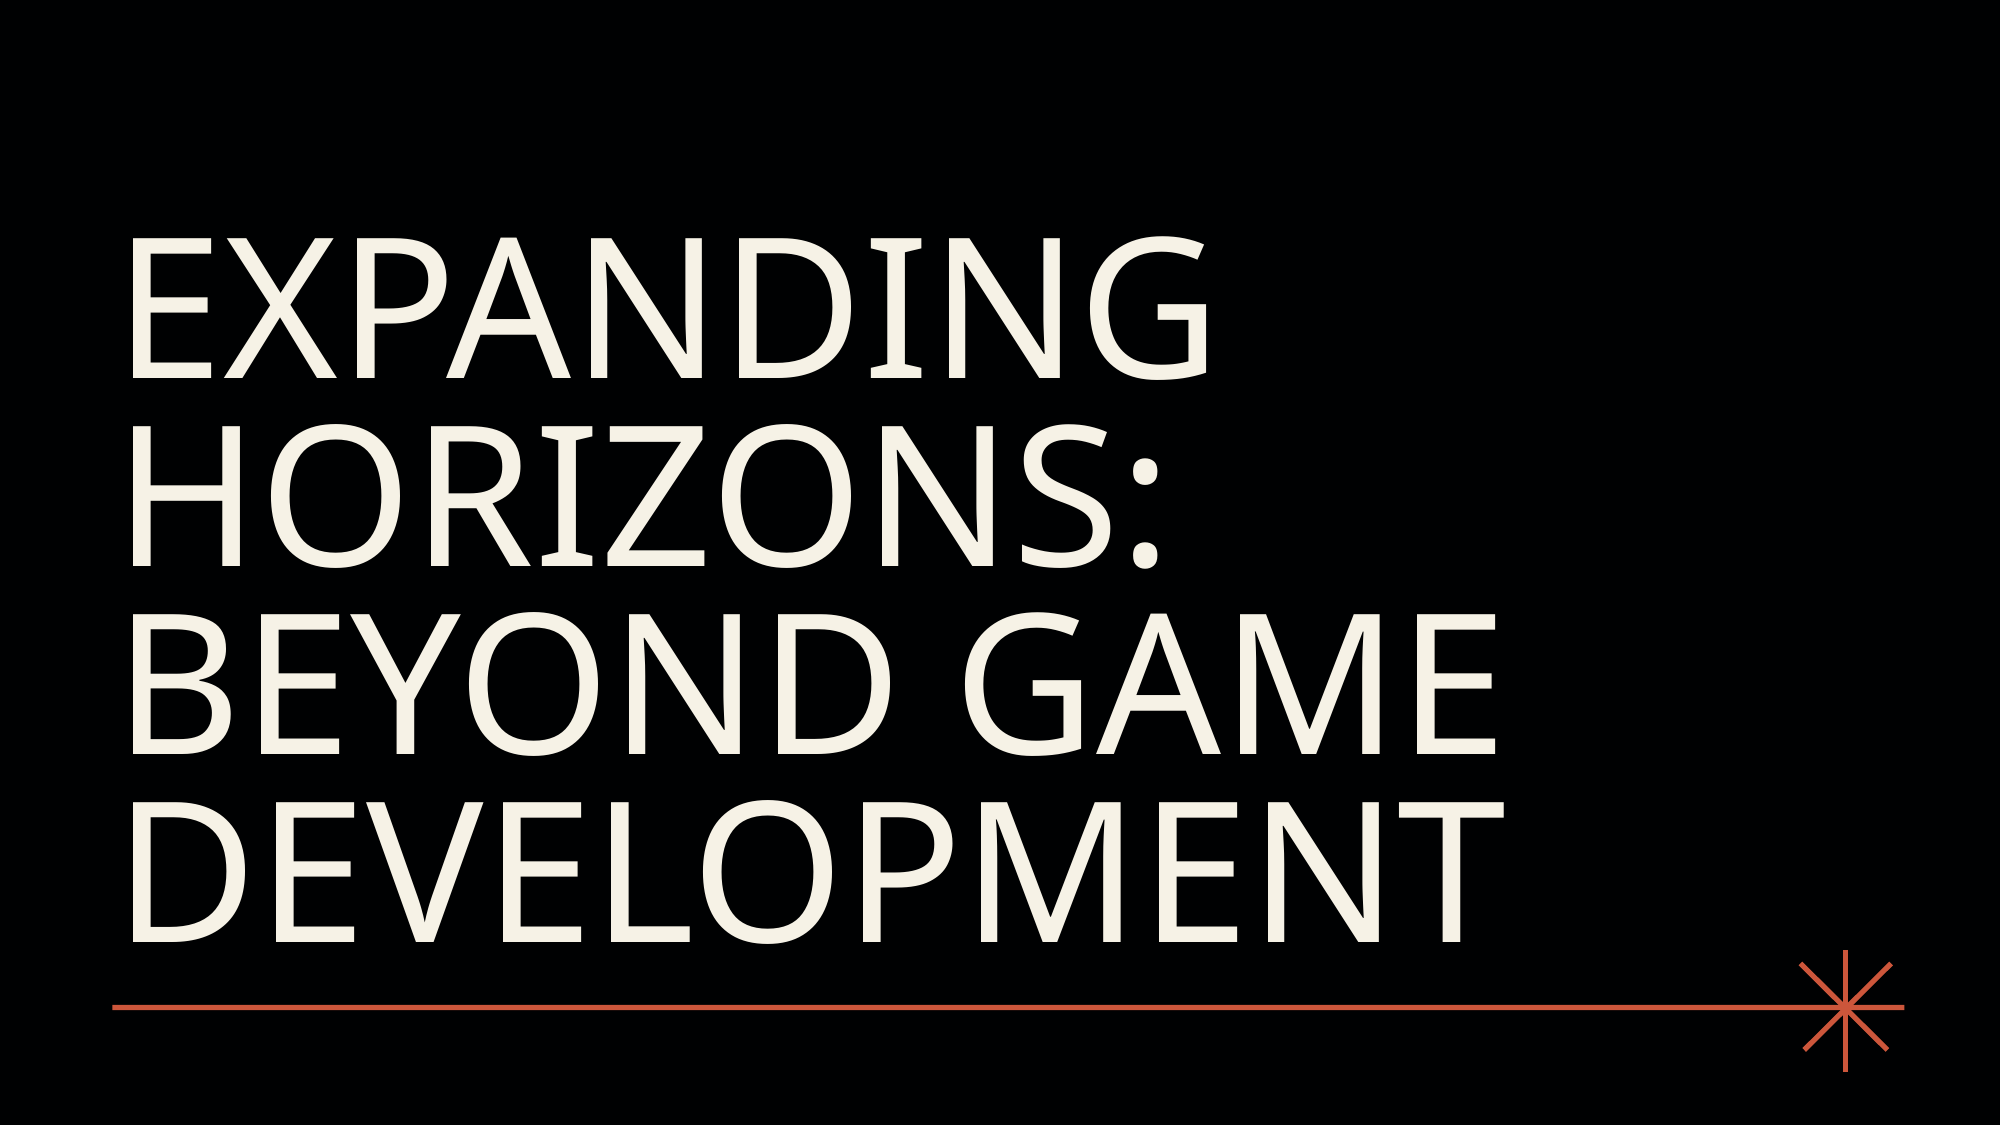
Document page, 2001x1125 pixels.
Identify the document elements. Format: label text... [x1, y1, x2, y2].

title Expanding Horizons: Beyond Game Development [99, 162, 1750, 988]
